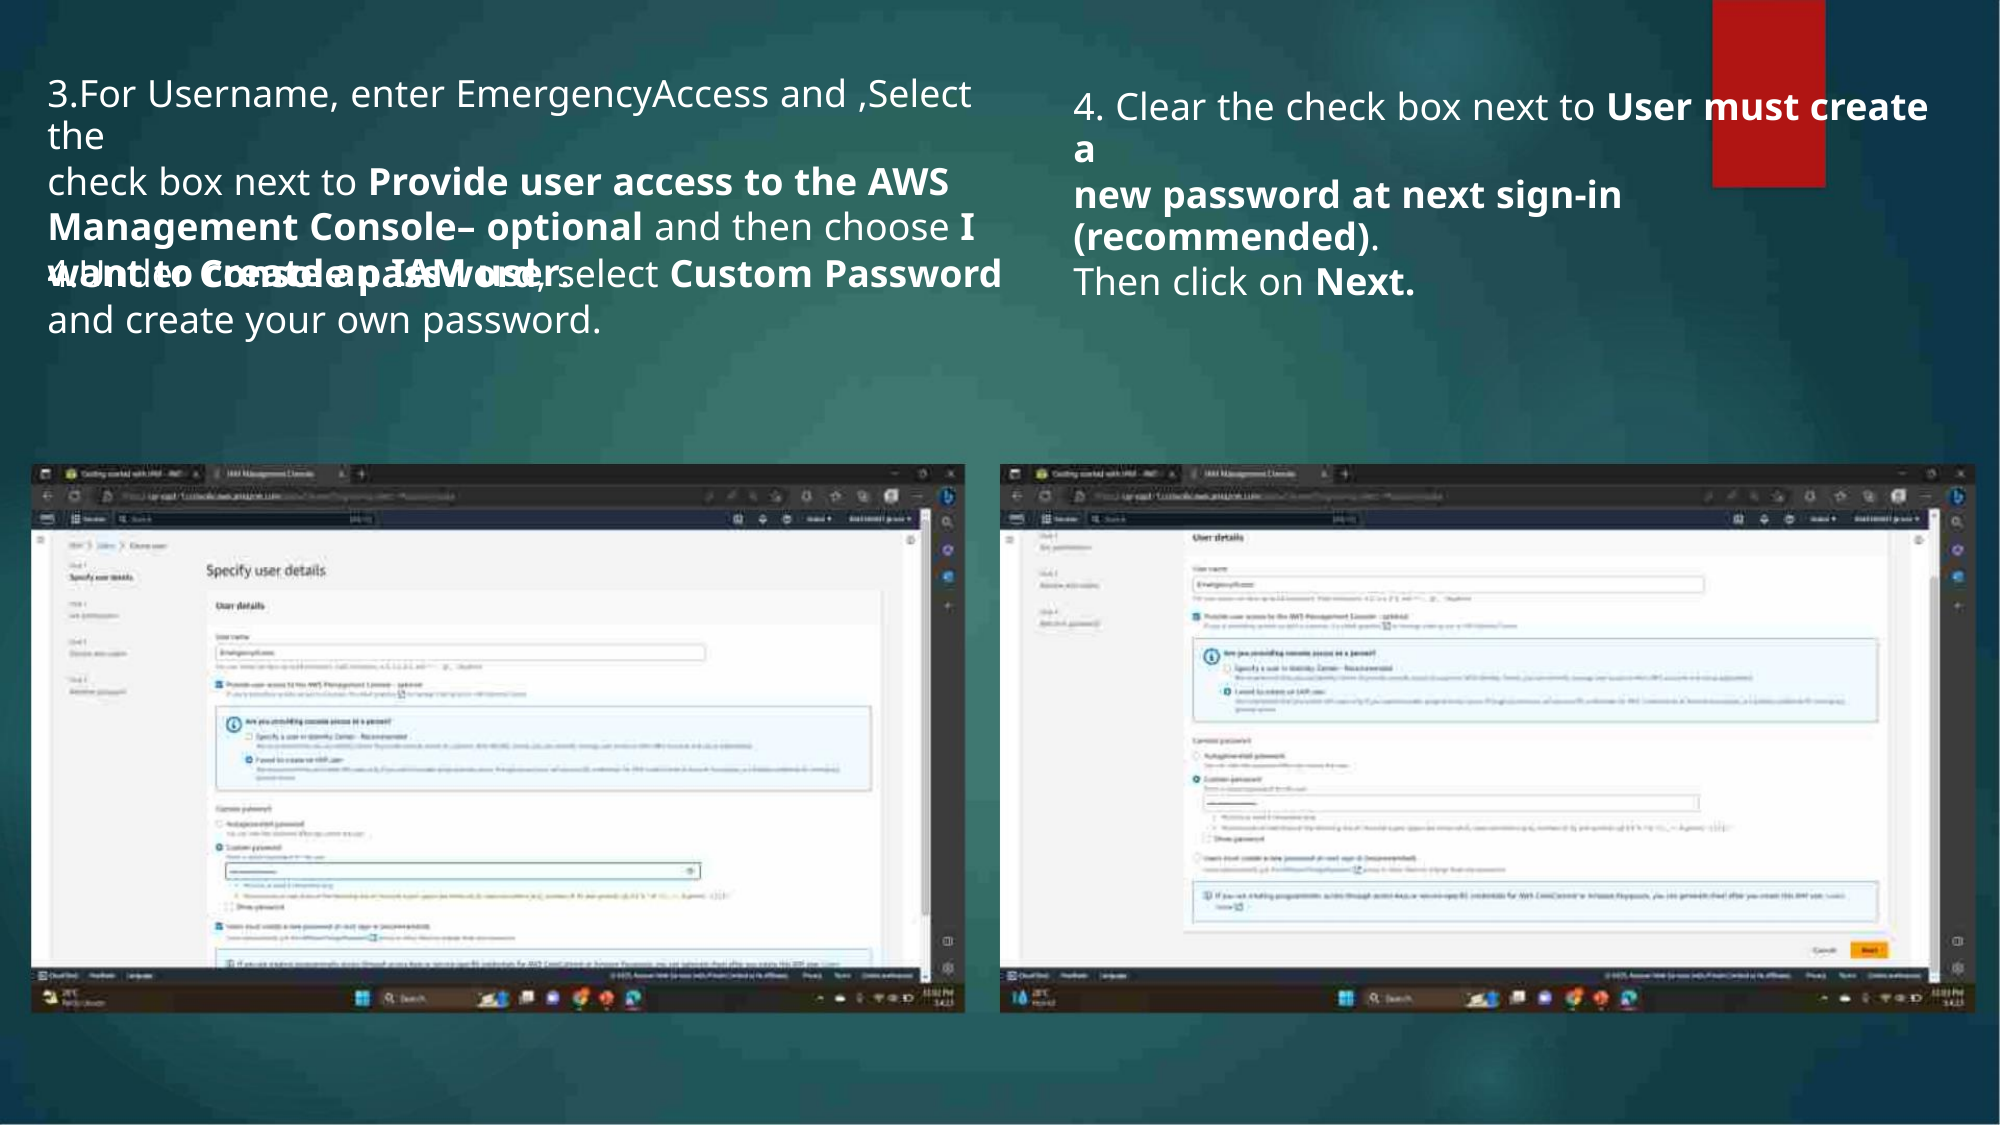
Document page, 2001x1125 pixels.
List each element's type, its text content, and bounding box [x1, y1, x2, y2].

text_box 3.For Username, enter EmergencyAccess and ,Select the check box next to Provide user access to the AWS Management Console– optional and then choose I want to create an IAM user. [47, 73, 1031, 295]
text_box 4.Under Console password, select Custom Password and create your own password. [47, 253, 1006, 342]
text_box 4. Clear the check box next to User must create a new password at next sign-in (recommended). Then click on Next. [1073, 86, 1940, 303]
text_box [0, 0, 2000, 1125]
